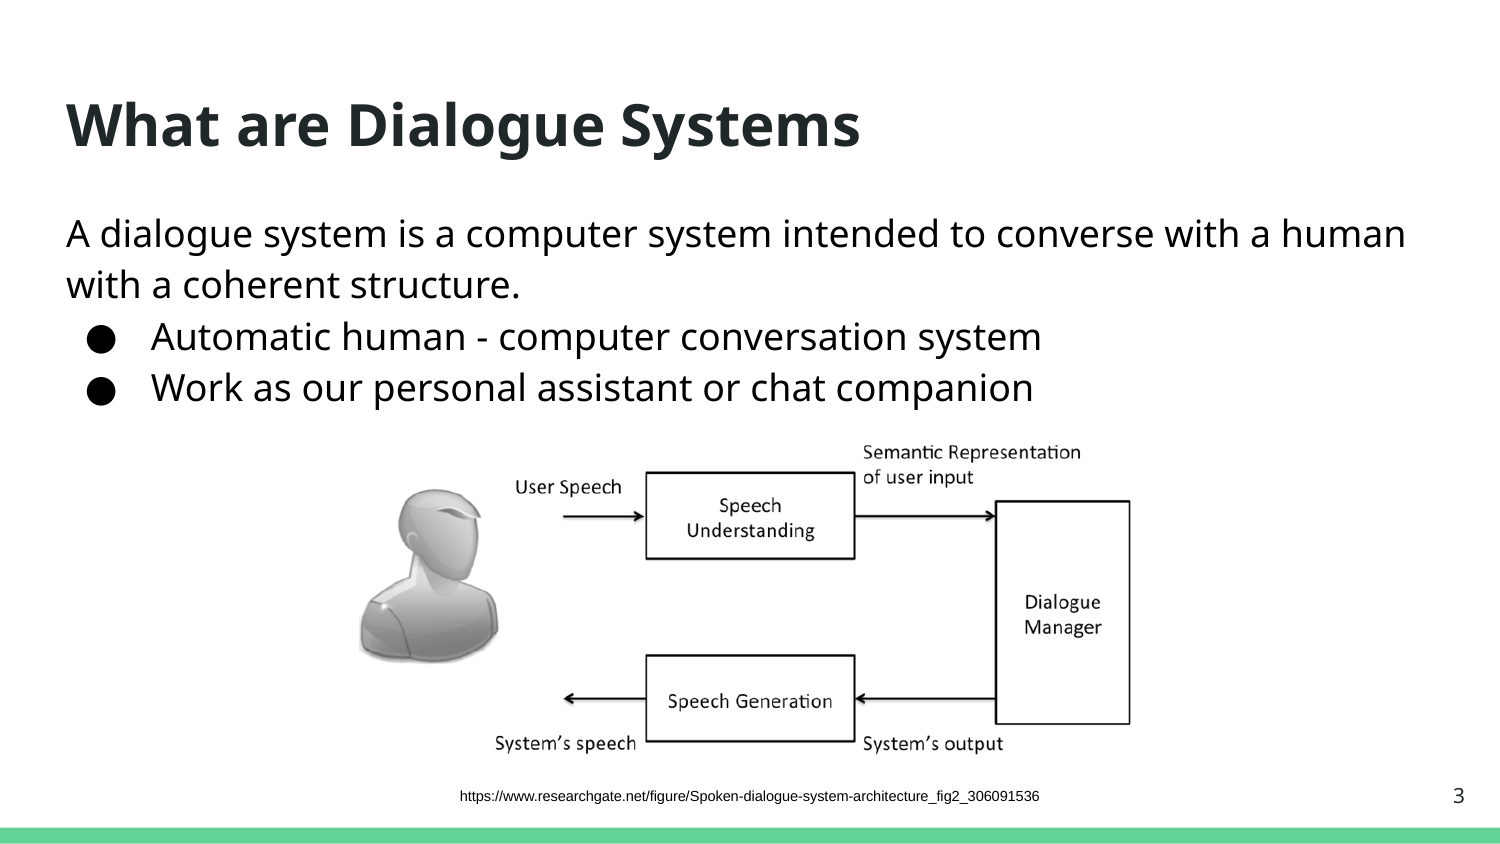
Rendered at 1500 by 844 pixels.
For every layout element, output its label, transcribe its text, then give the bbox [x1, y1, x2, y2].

slide_number ‹#› [1389, 764, 1480, 830]
list A dialogue system is a computer system intended to converse with a human with a coherent structure. Automatic human - computer conversation system Work as our personal assistant or chat companion [51, 189, 1449, 750]
text_box https://www.researchgate.net/figure/Spoken-dialogue-system-architecture_fig2_306091536 [359, 771, 1141, 816]
picture [358, 421, 1141, 760]
title What are Dialogue Systems [51, 72, 1449, 167]
